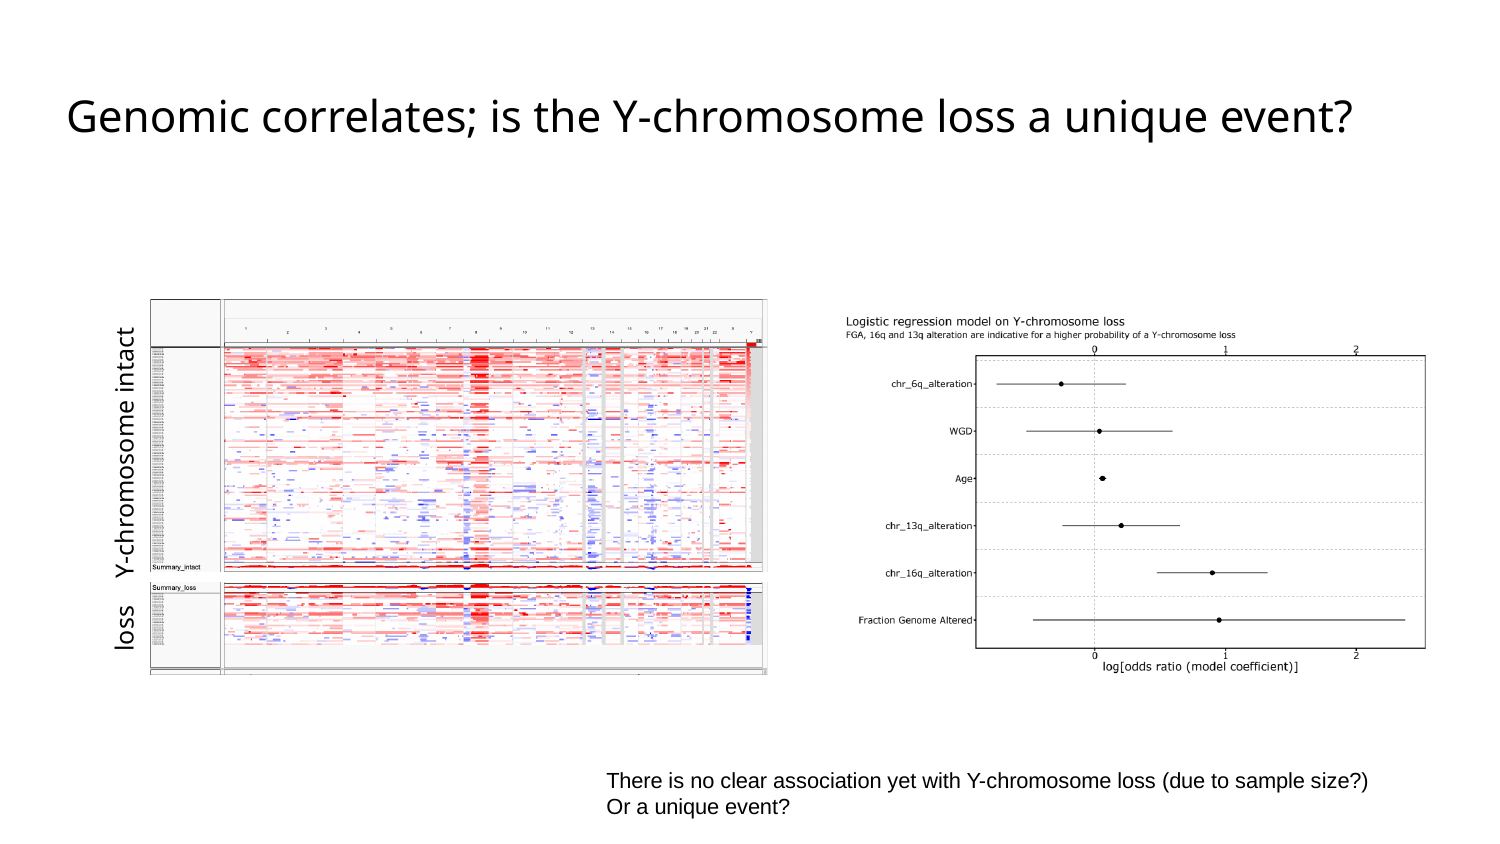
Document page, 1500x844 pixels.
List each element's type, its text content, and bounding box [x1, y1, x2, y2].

title Genomic correlates; is the Y-chromosome loss a unique event? [51, 72, 1449, 167]
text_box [100, 299, 768, 675]
picture [827, 299, 1442, 679]
text_box There is no clear association yet with Y-chromosome loss (due to sample size?) Or a unique event? [591, 759, 1386, 827]
